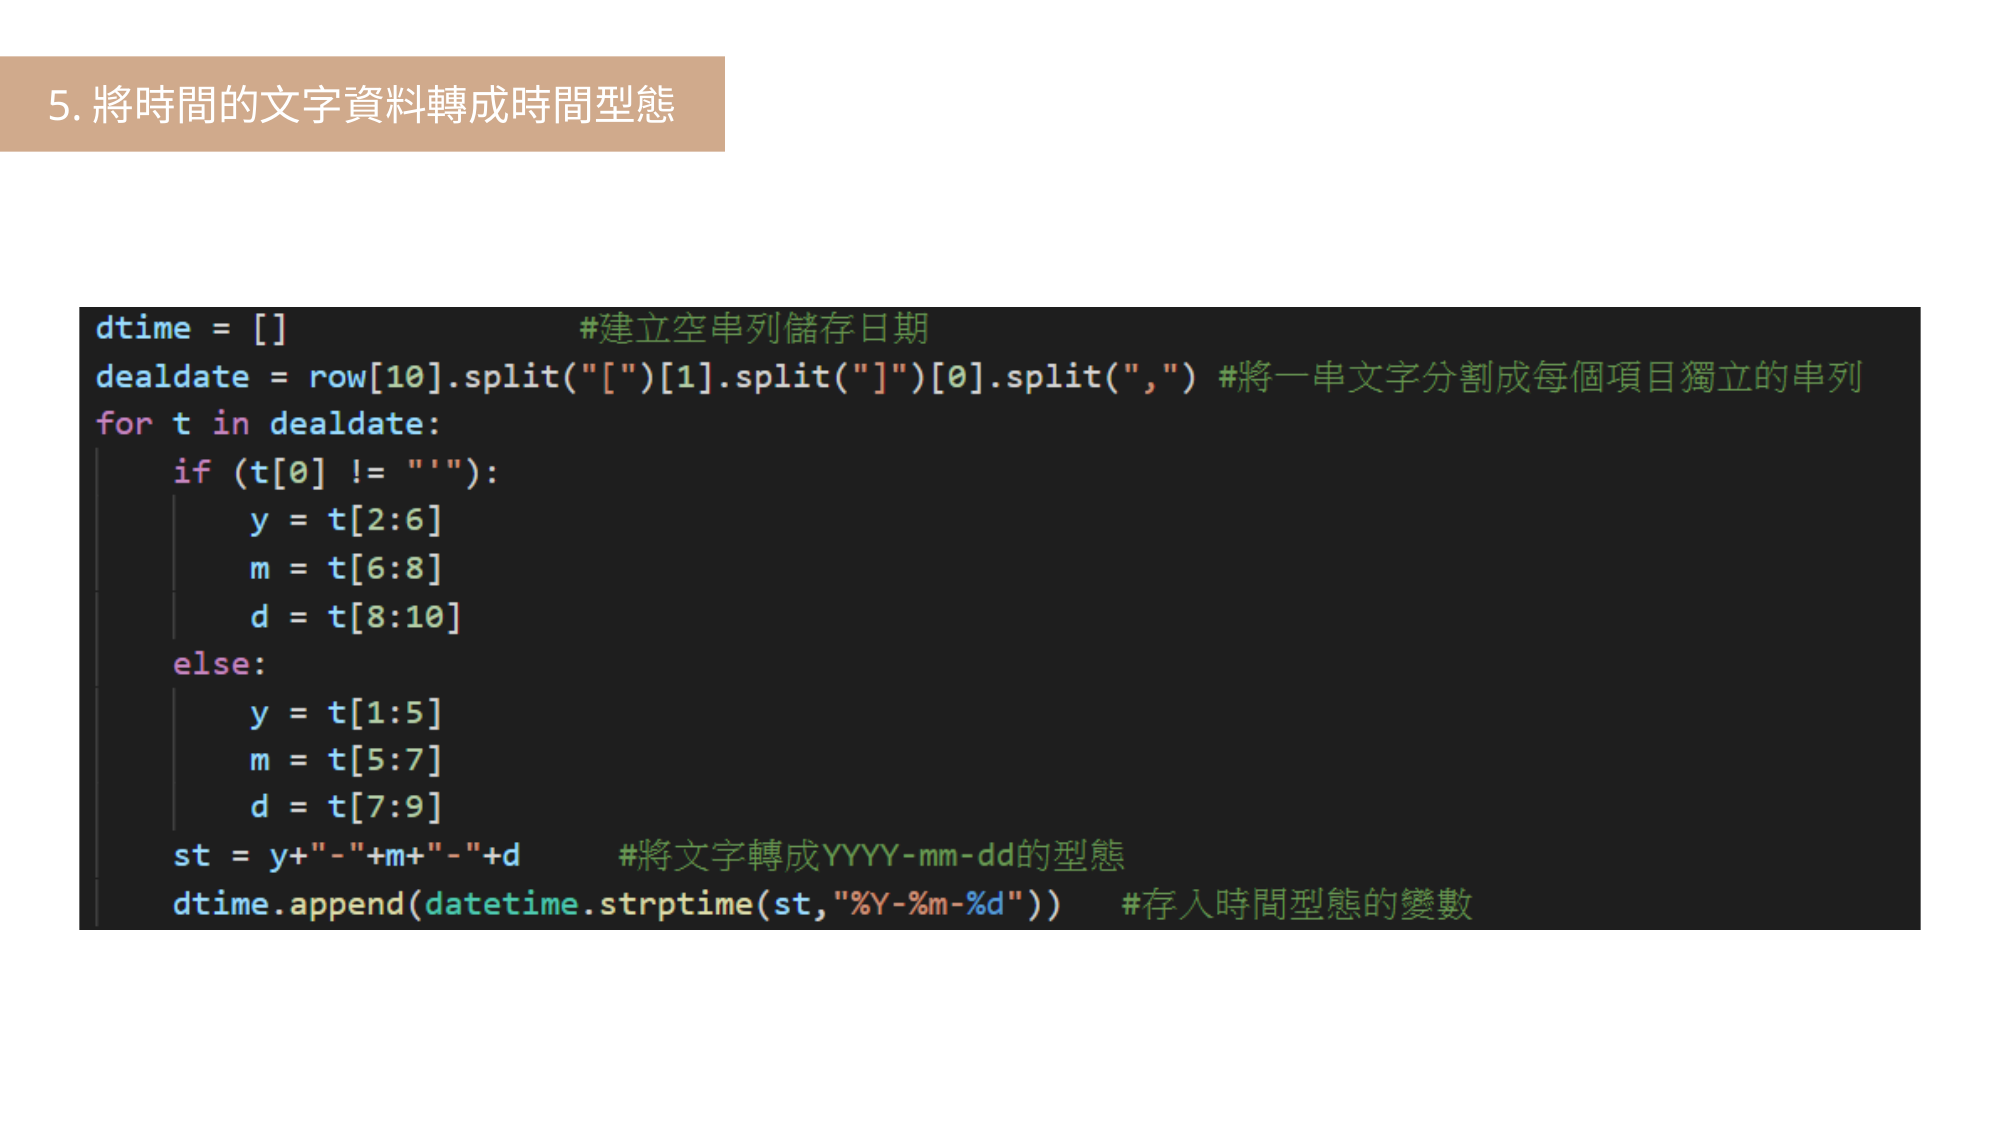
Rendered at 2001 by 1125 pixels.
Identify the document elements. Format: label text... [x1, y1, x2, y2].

text_box 5.將時間的文字資料轉成時間型態 [0, 56, 725, 152]
picture [79, 307, 1921, 930]
